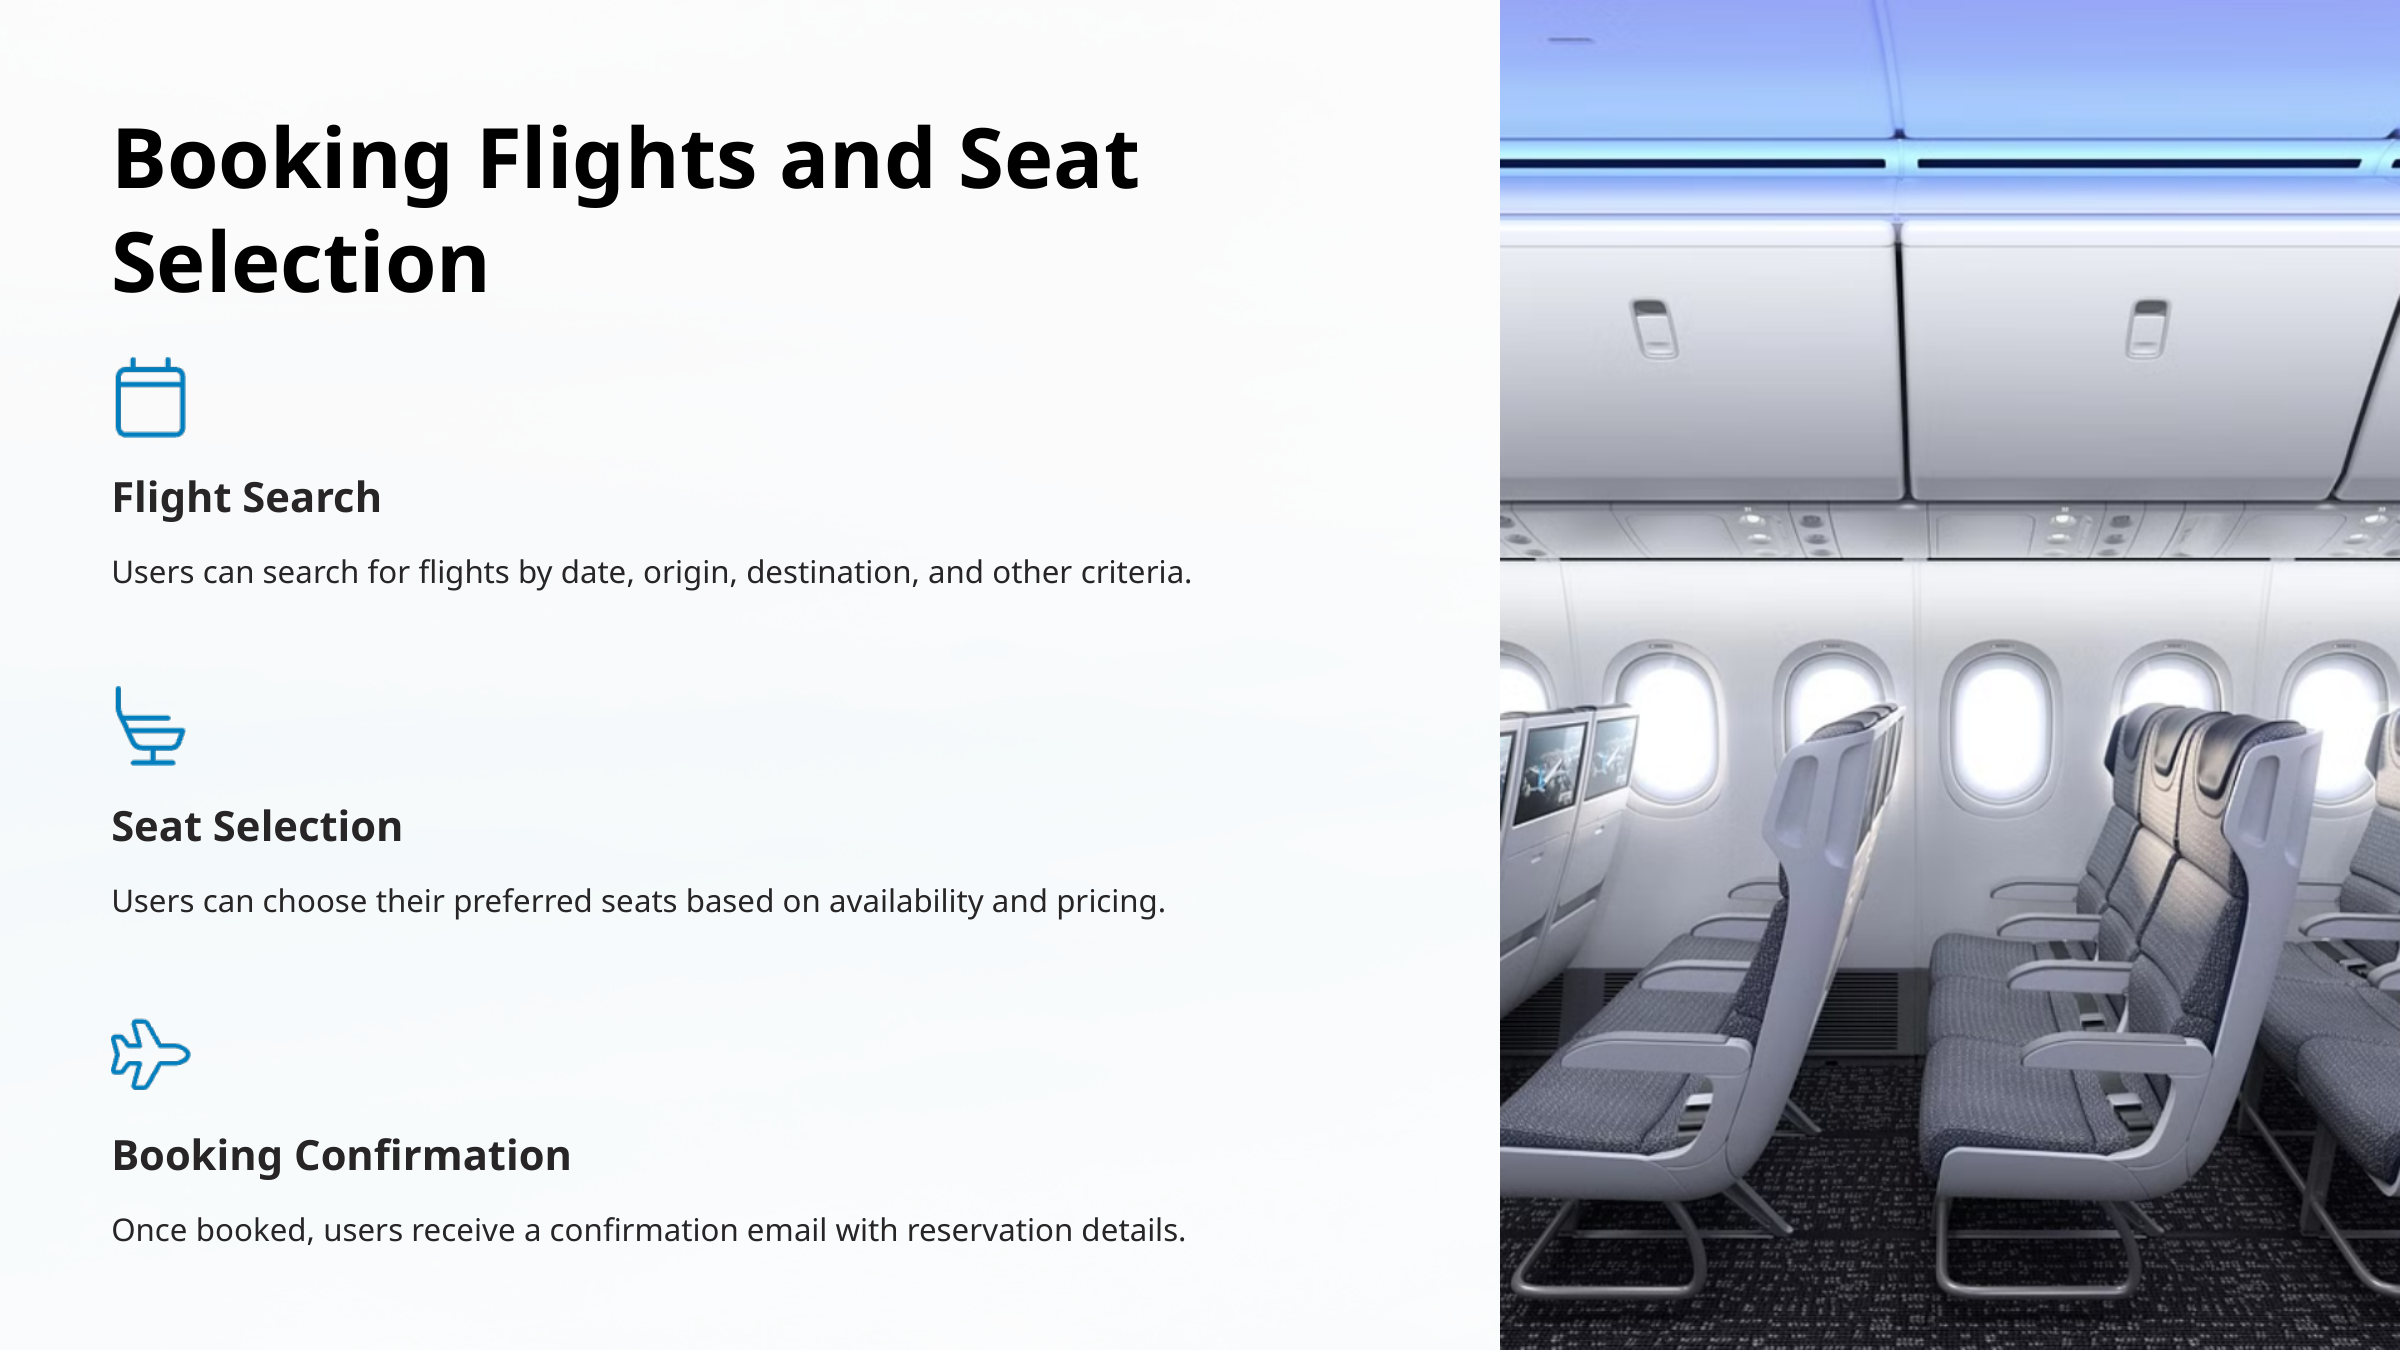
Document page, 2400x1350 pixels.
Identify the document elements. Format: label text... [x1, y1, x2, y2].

text_box Users can search for flights by date, origin, destination, and other criteria. [111, 540, 1389, 592]
text_box Booking Flights and Seat Selection [111, 101, 1389, 310]
picture [132, 733, 179, 745]
text_box Users can choose their preferred seats based on availability and pricing. [111, 868, 1389, 920]
text_box Seat Selection [111, 797, 529, 850]
picture [111, 1042, 115, 1067]
picture [111, 357, 191, 438]
picture [1499, 0, 2400, 1350]
text_box Once booked, users receive a confirmation email with reservation details. [111, 1197, 1389, 1249]
picture [116, 1024, 185, 1086]
picture [111, 686, 191, 766]
picture [111, 1015, 191, 1095]
text_box Flight Search [111, 469, 529, 522]
text_box Booking Confirmation [111, 1126, 541, 1179]
